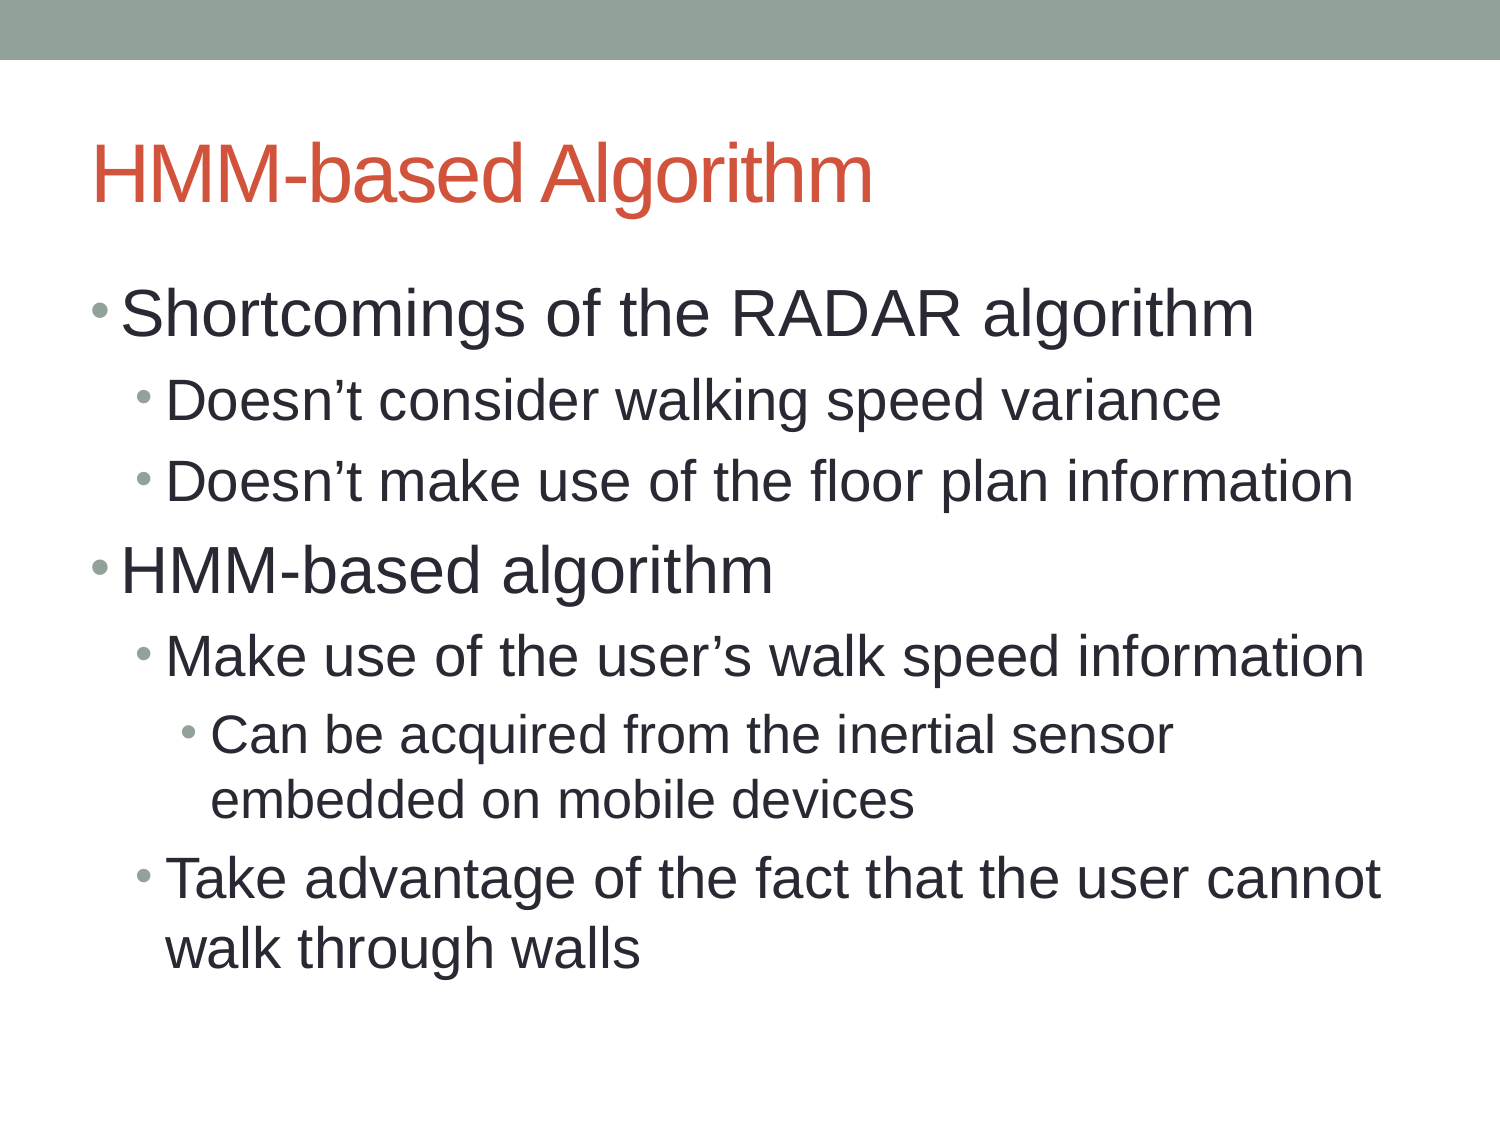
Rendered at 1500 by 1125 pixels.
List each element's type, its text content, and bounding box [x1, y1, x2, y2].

title HMM-based Algorithm [75, 87, 1425, 250]
list Shortcomings of the RADAR algorithm Doesn’t consider walking speed variance Doesn’t make use of the floor plan information HMM-based algorithm Make use of the user’s walk speed information Can be acquired from the inertial sensor embedded on mobile devices Take advantage of the fact that the user cannot walk through walls [75, 262, 1425, 1063]
